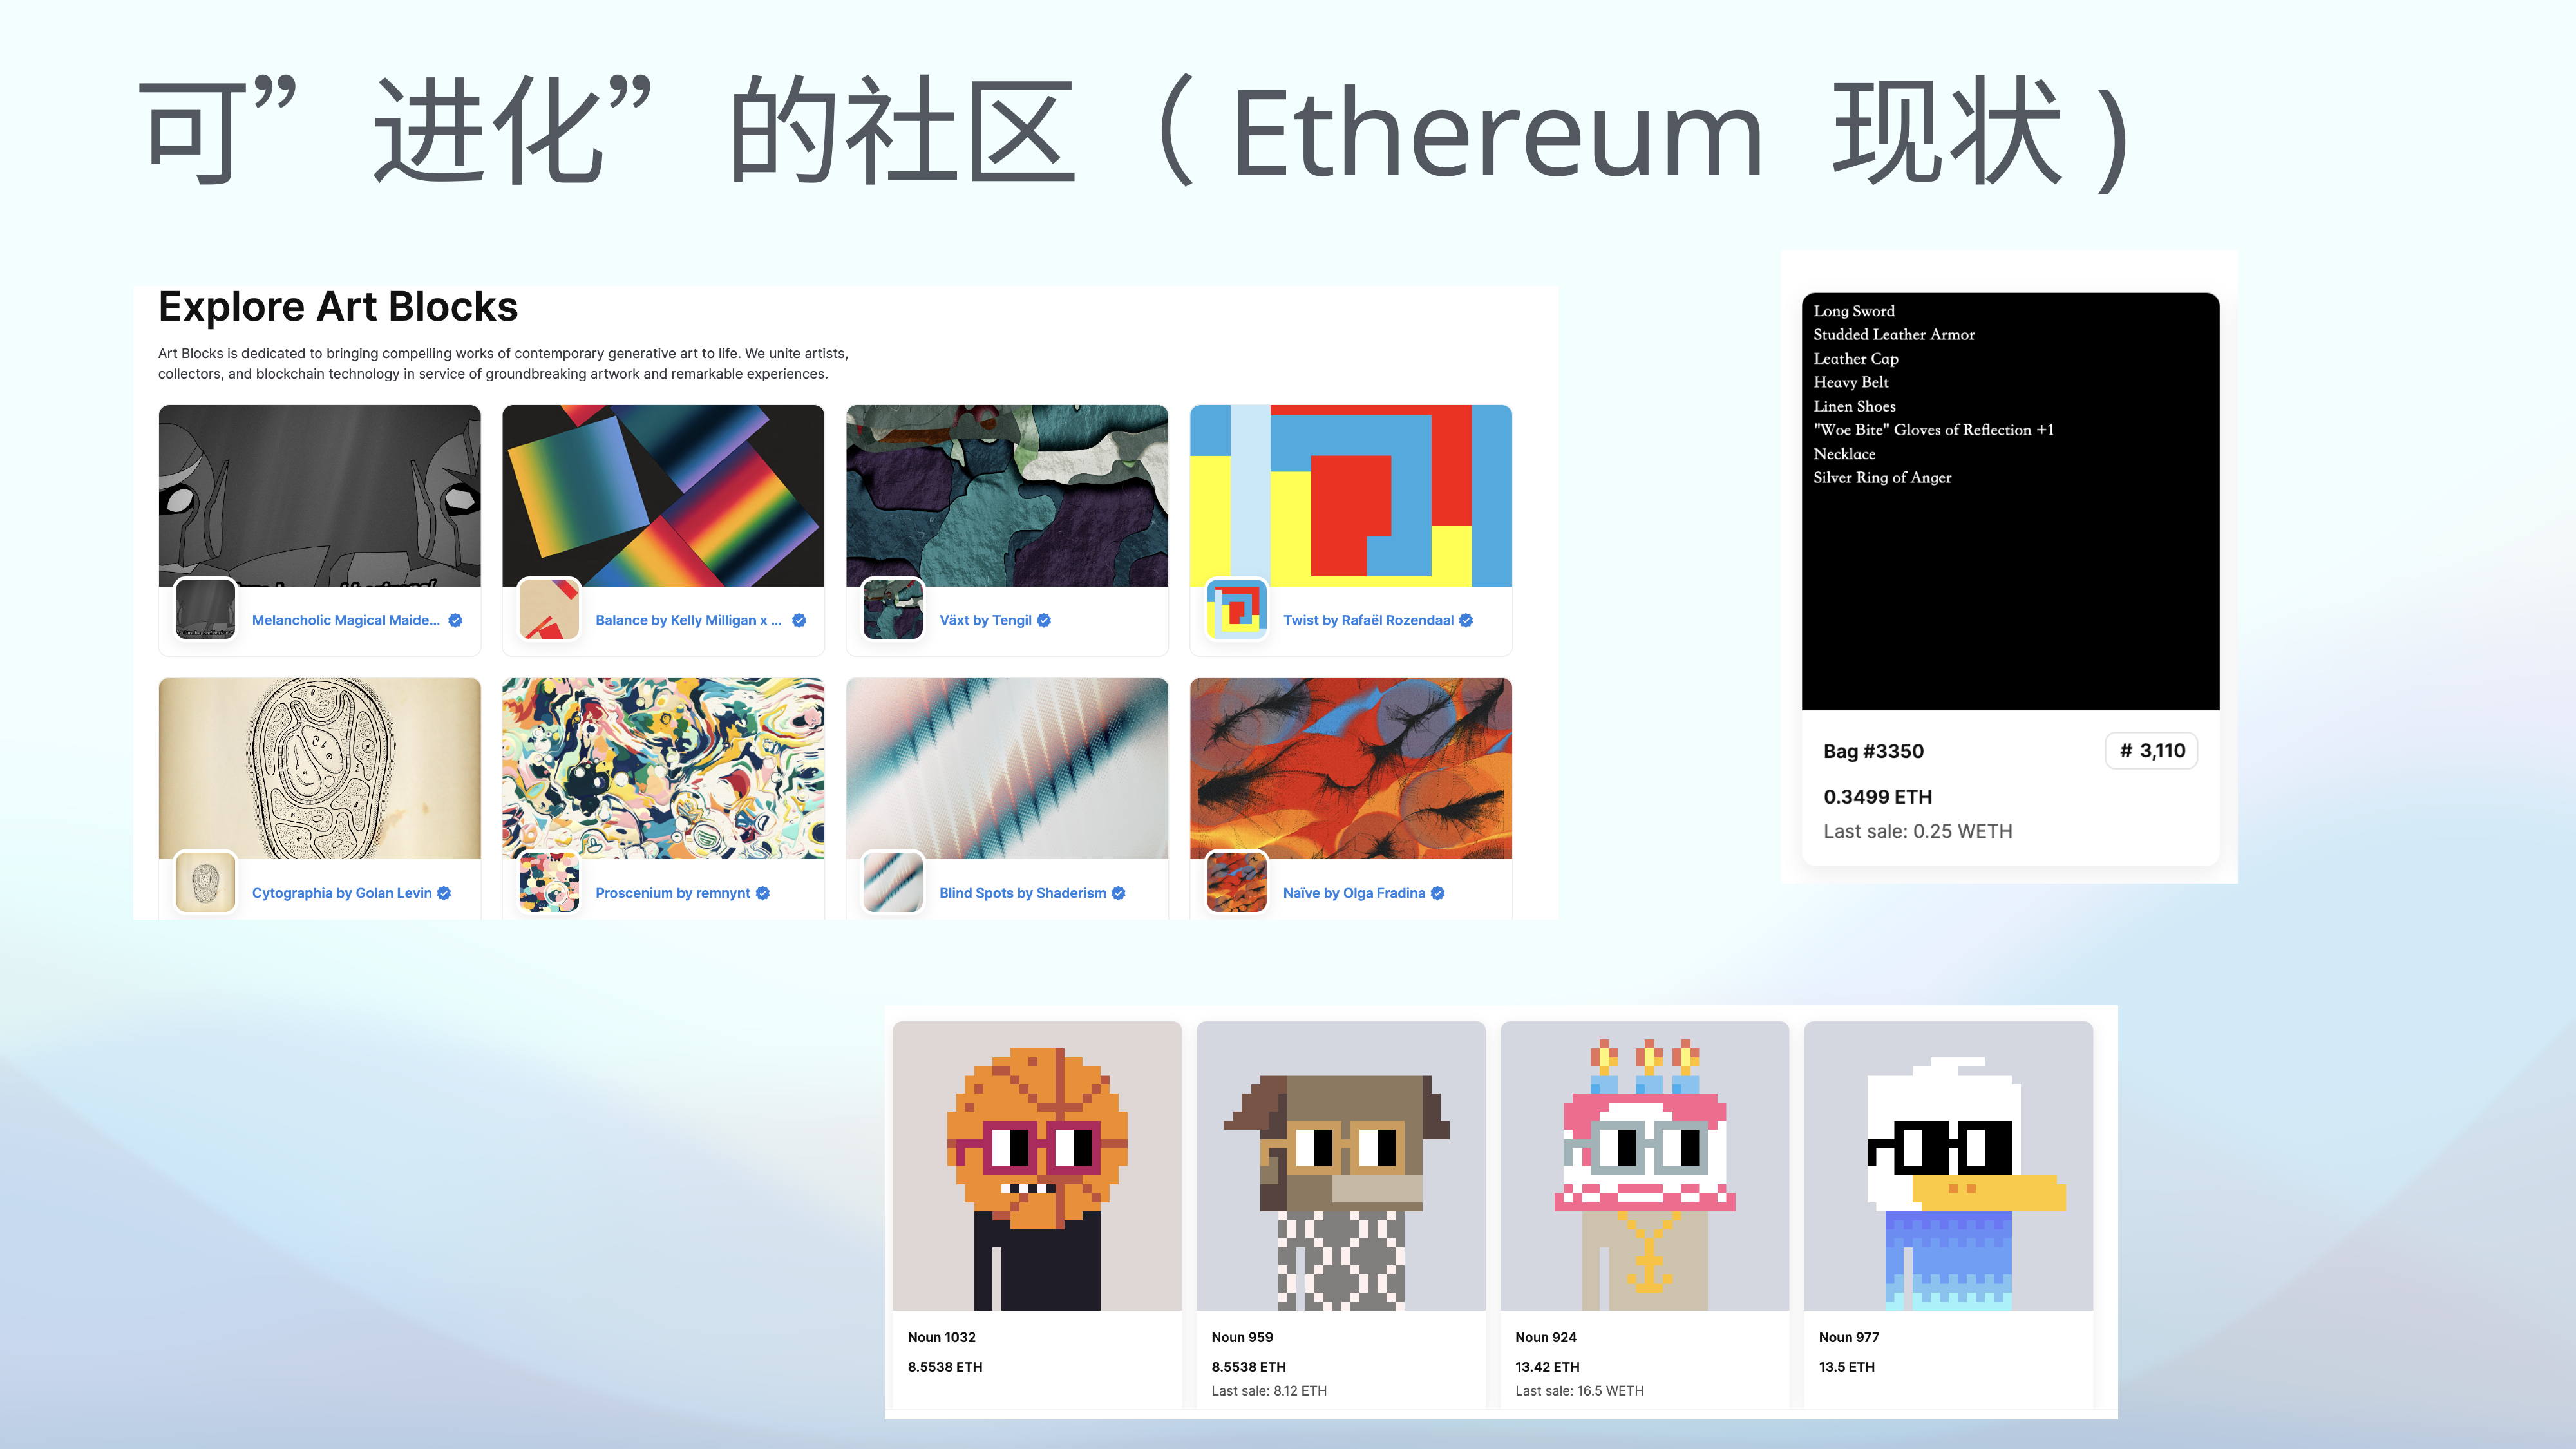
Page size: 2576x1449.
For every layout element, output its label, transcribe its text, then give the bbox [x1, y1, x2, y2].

title 可”进化”的社区（Ethereum 现状) [127, 66, 2449, 246]
picture [0, 0, 2576, 1449]
